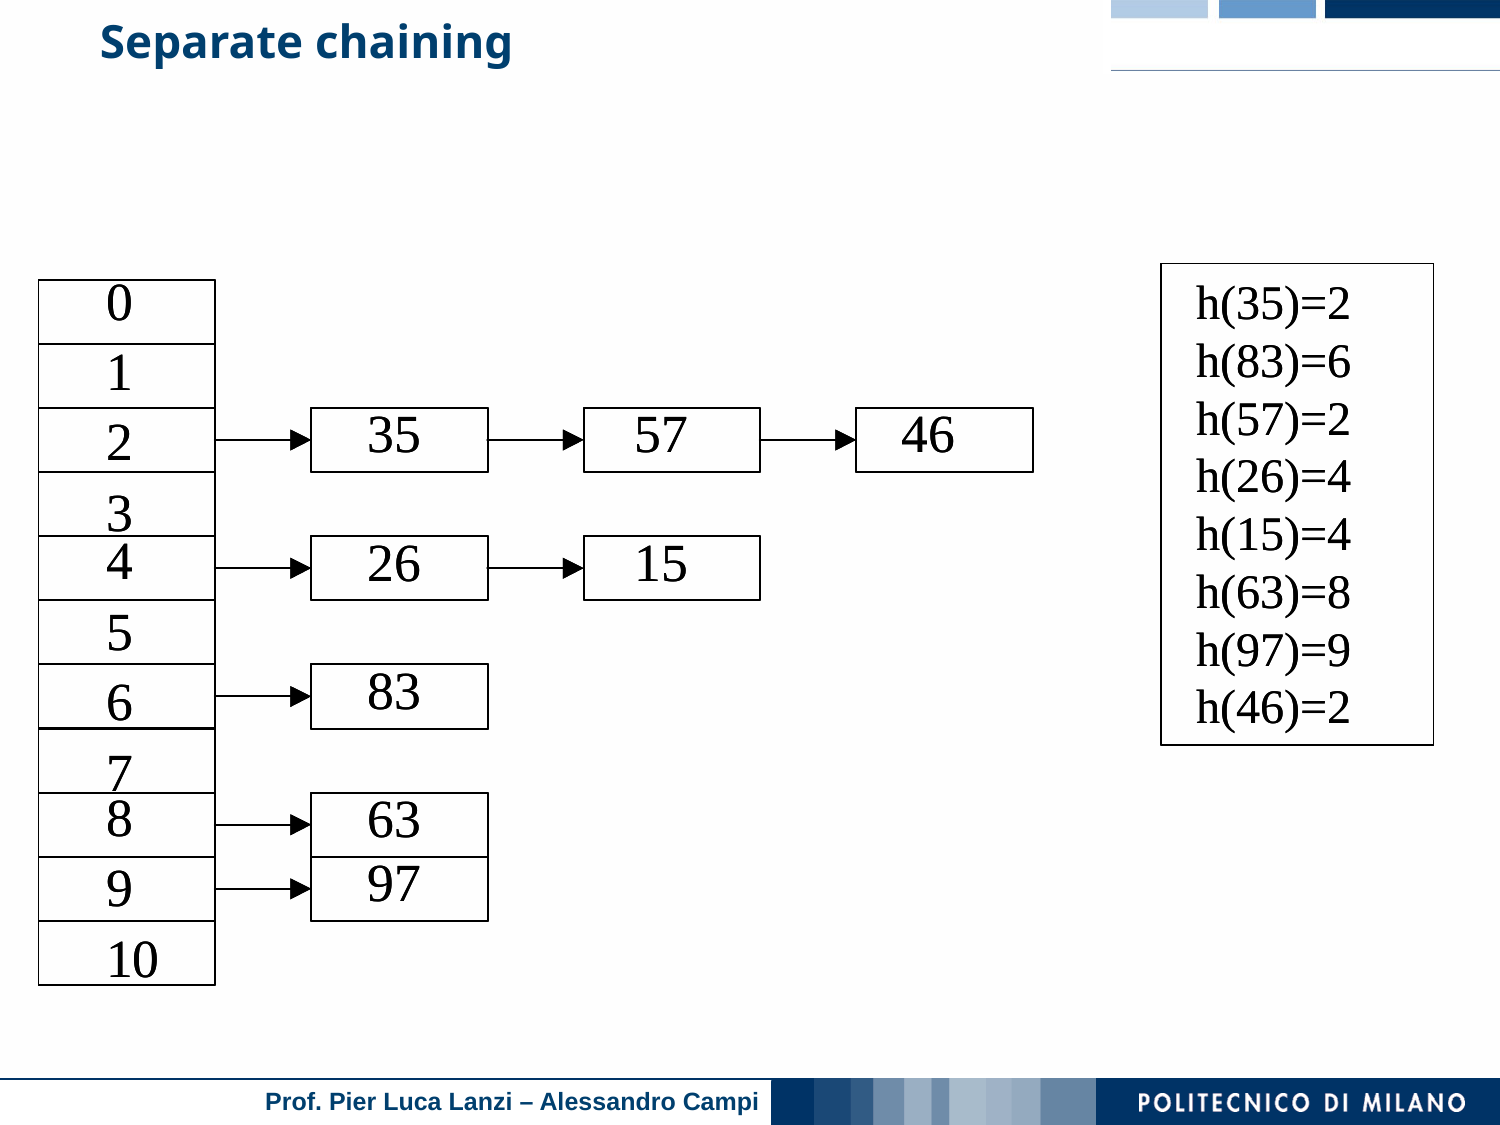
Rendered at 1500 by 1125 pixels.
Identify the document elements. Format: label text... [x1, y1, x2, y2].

picture [37, 262, 1500, 1068]
title Separate chaining [99, 12, 1075, 150]
picture [1103, 0, 1500, 74]
picture [0, 1074, 1500, 1125]
